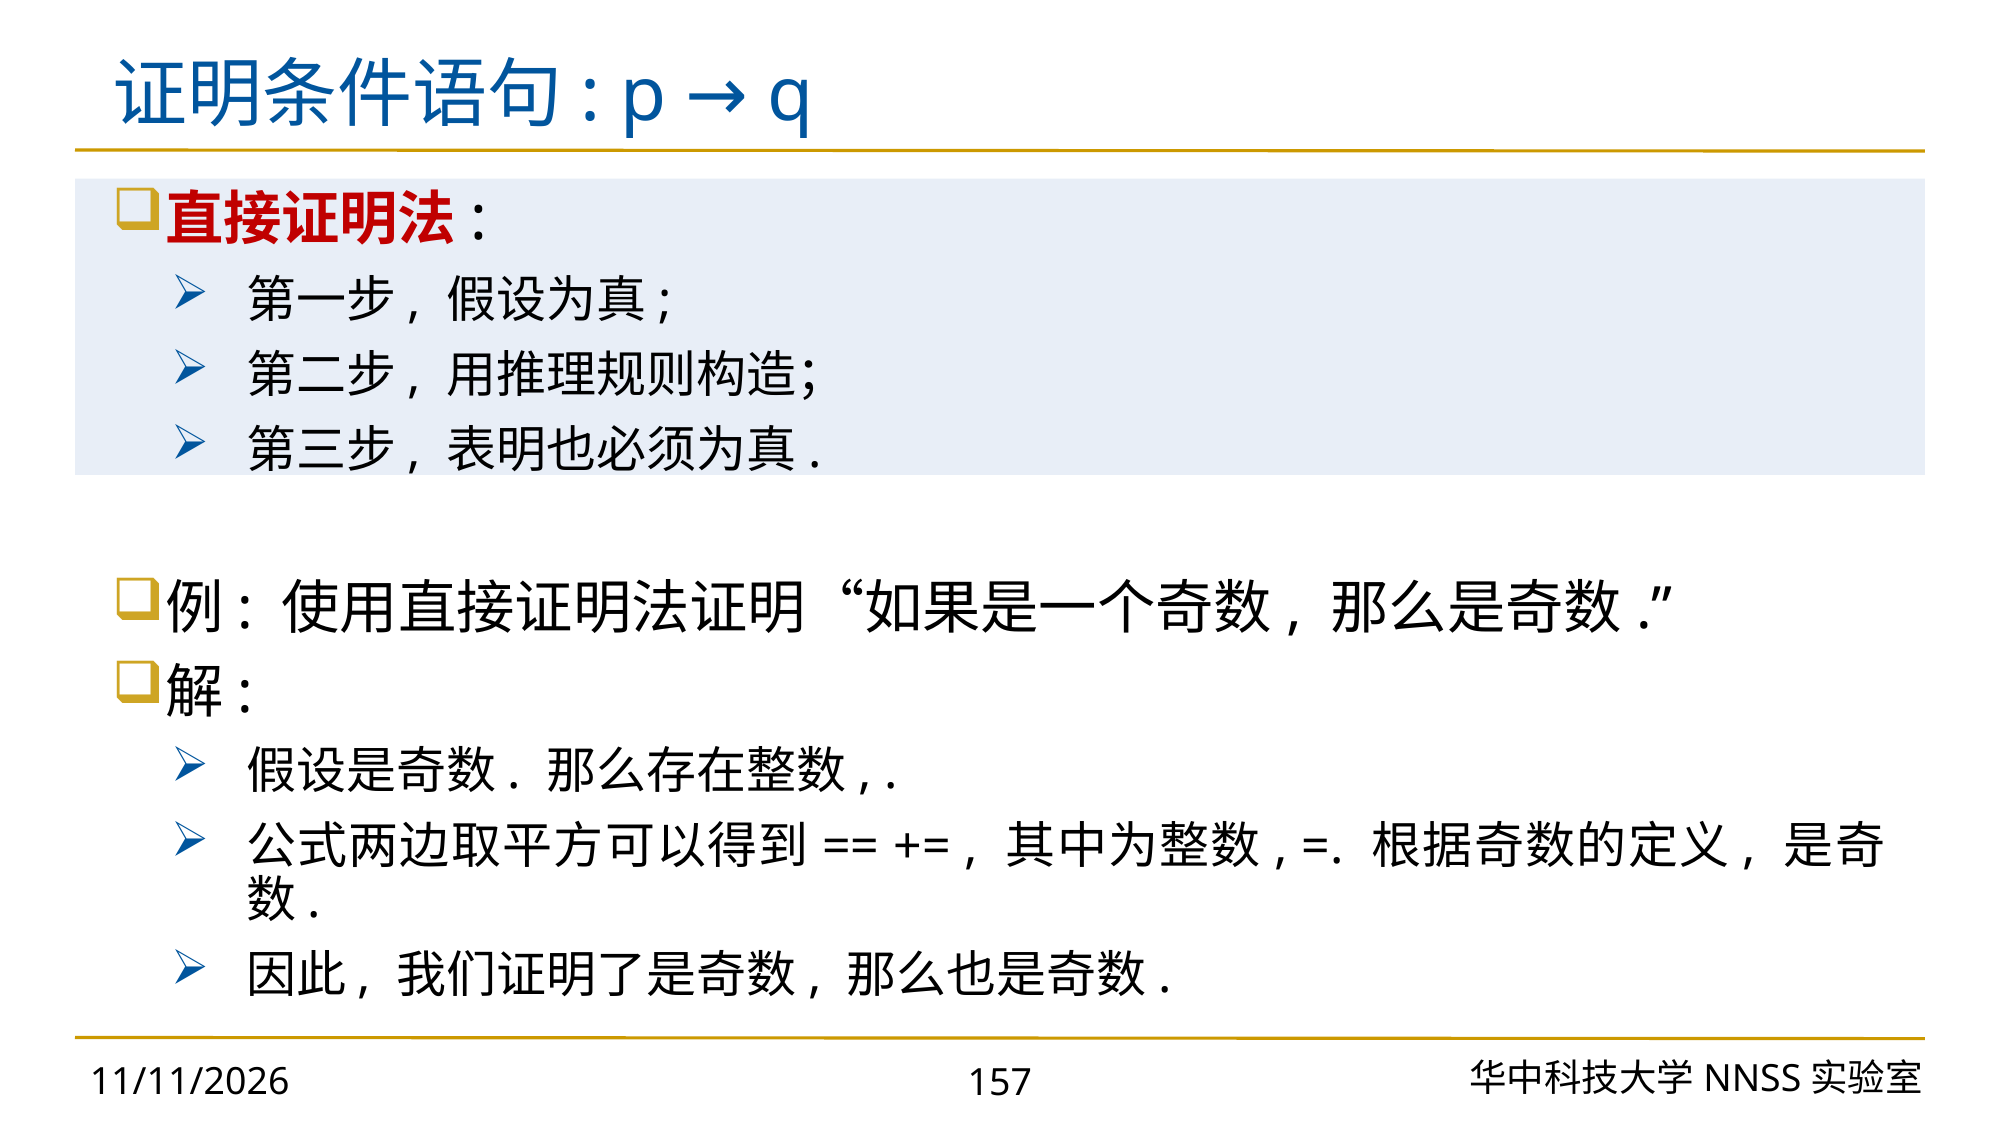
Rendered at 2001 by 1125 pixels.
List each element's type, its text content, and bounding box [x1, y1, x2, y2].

title 证明条件语句: p → q [97, 44, 1900, 149]
footer 华中科技大学NNSS实验室 [1149, 1046, 1938, 1113]
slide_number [75, 1050, 550, 1111]
text_box [74, 178, 1926, 476]
slide_number 157 [699, 1050, 1300, 1111]
